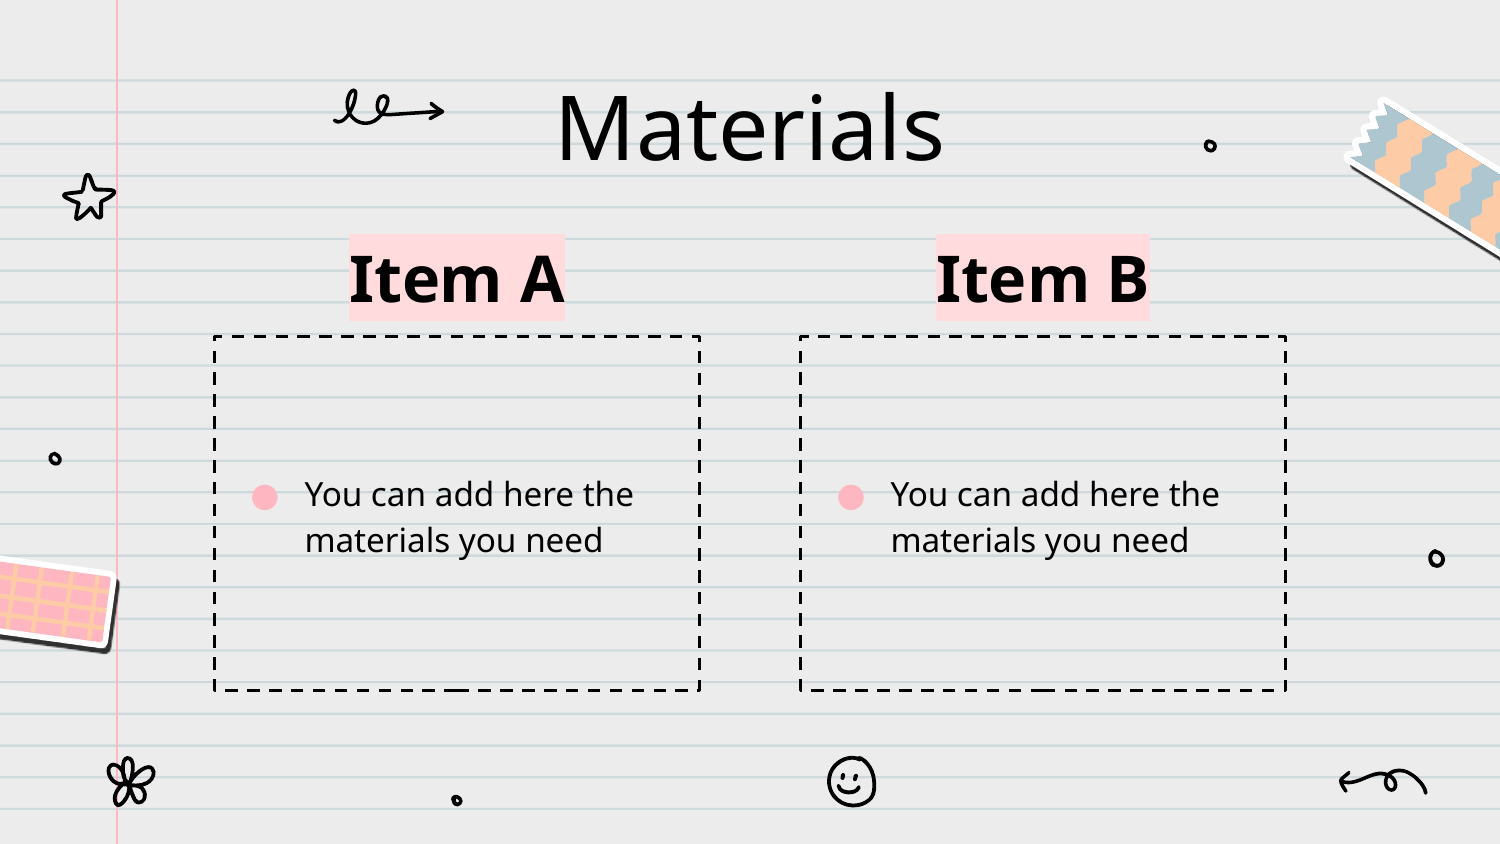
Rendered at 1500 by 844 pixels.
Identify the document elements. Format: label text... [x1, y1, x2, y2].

title Item B [800, 239, 1286, 314]
subtitle You can add here the materials you need [213, 335, 701, 692]
title Item A [214, 239, 700, 314]
subtitle You can add here the materials you need [799, 335, 1287, 692]
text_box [0, 516, 120, 668]
title Materials [116, 88, 1383, 162]
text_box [1339, 152, 1500, 242]
